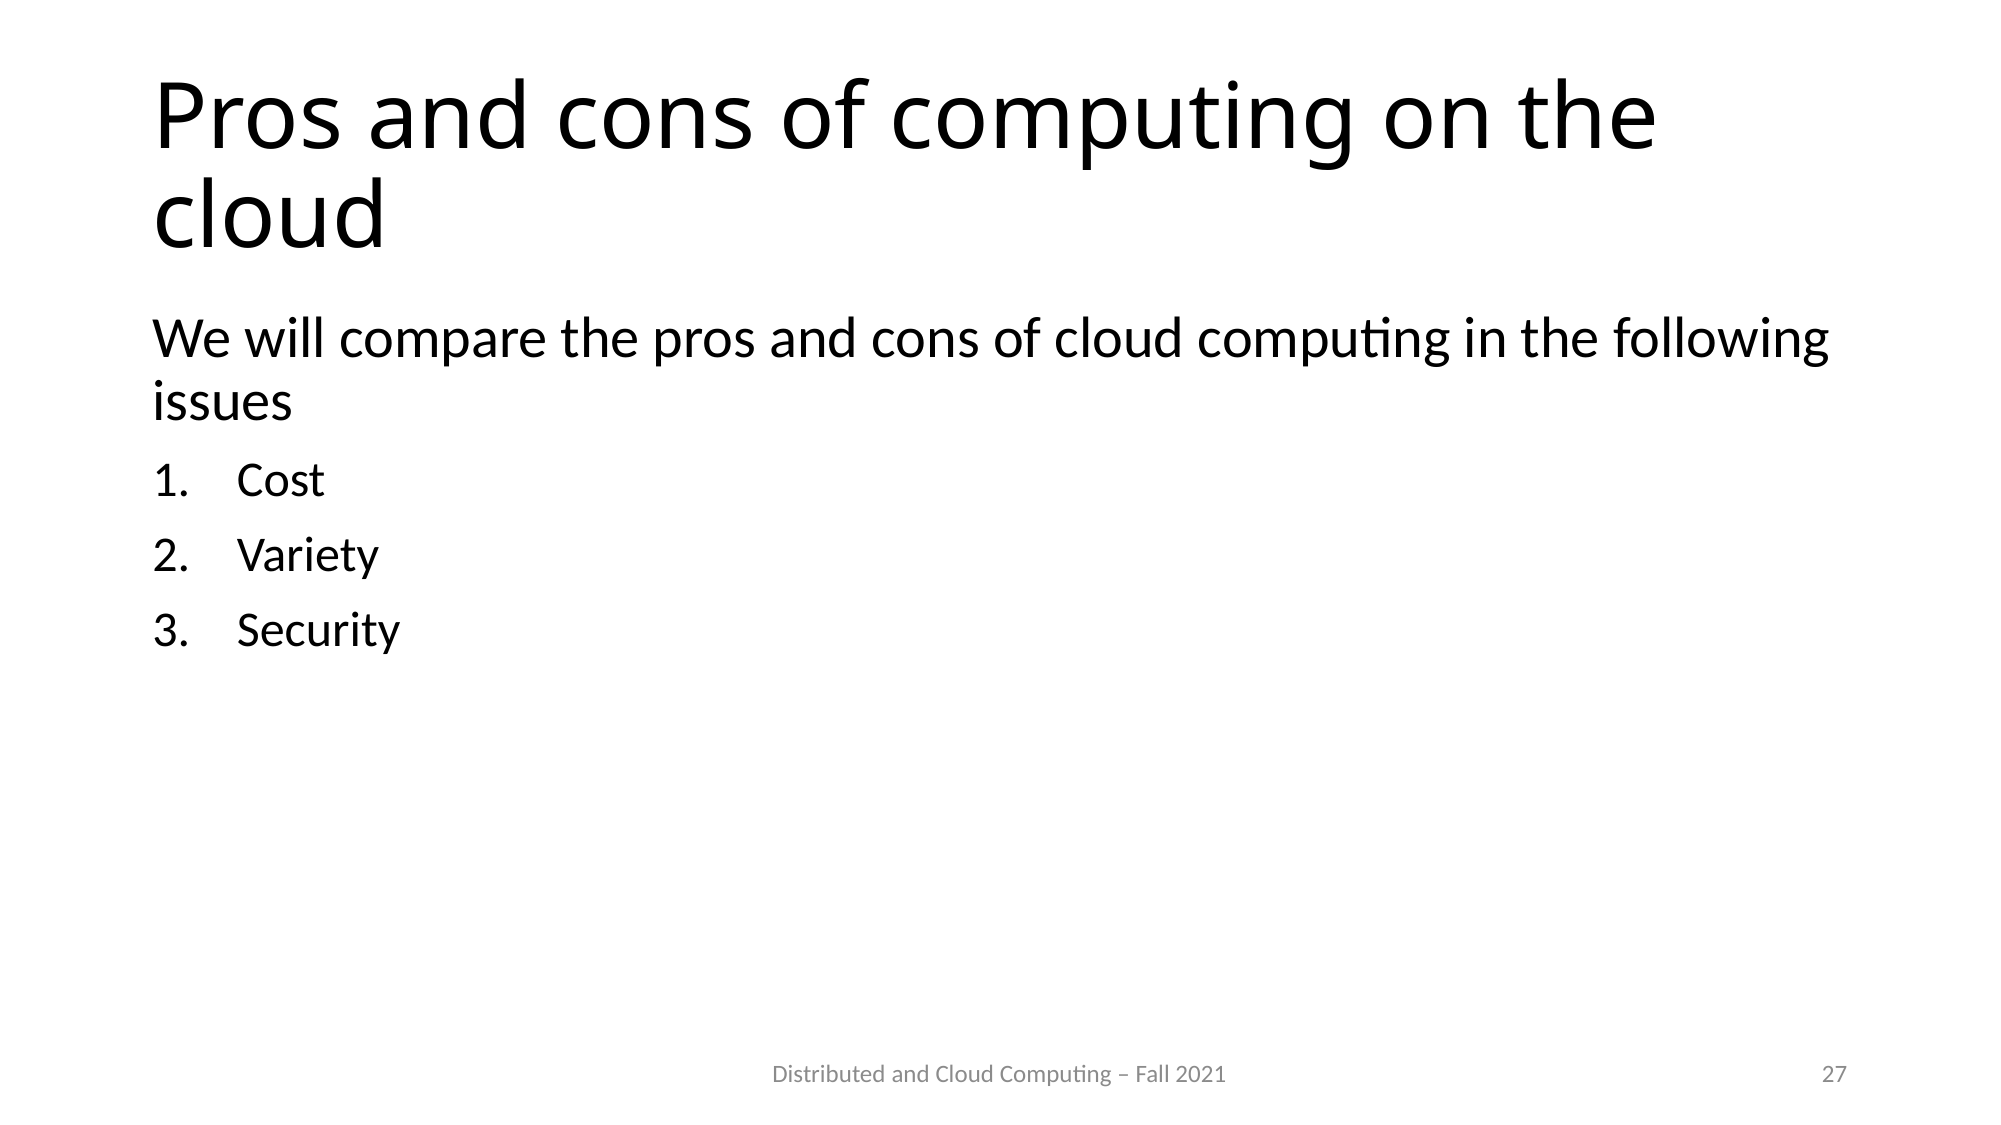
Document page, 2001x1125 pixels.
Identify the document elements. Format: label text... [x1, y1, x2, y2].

title Pros and cons of computing on the cloud [137, 59, 1863, 278]
list We will compare the pros and cons of cloud computing in the following issues Cost Variety Security [137, 299, 1863, 1014]
slide_number 27 [1412, 1042, 1863, 1103]
footer Distributed and Cloud Computing – Fall 2021 [662, 1042, 1338, 1103]
